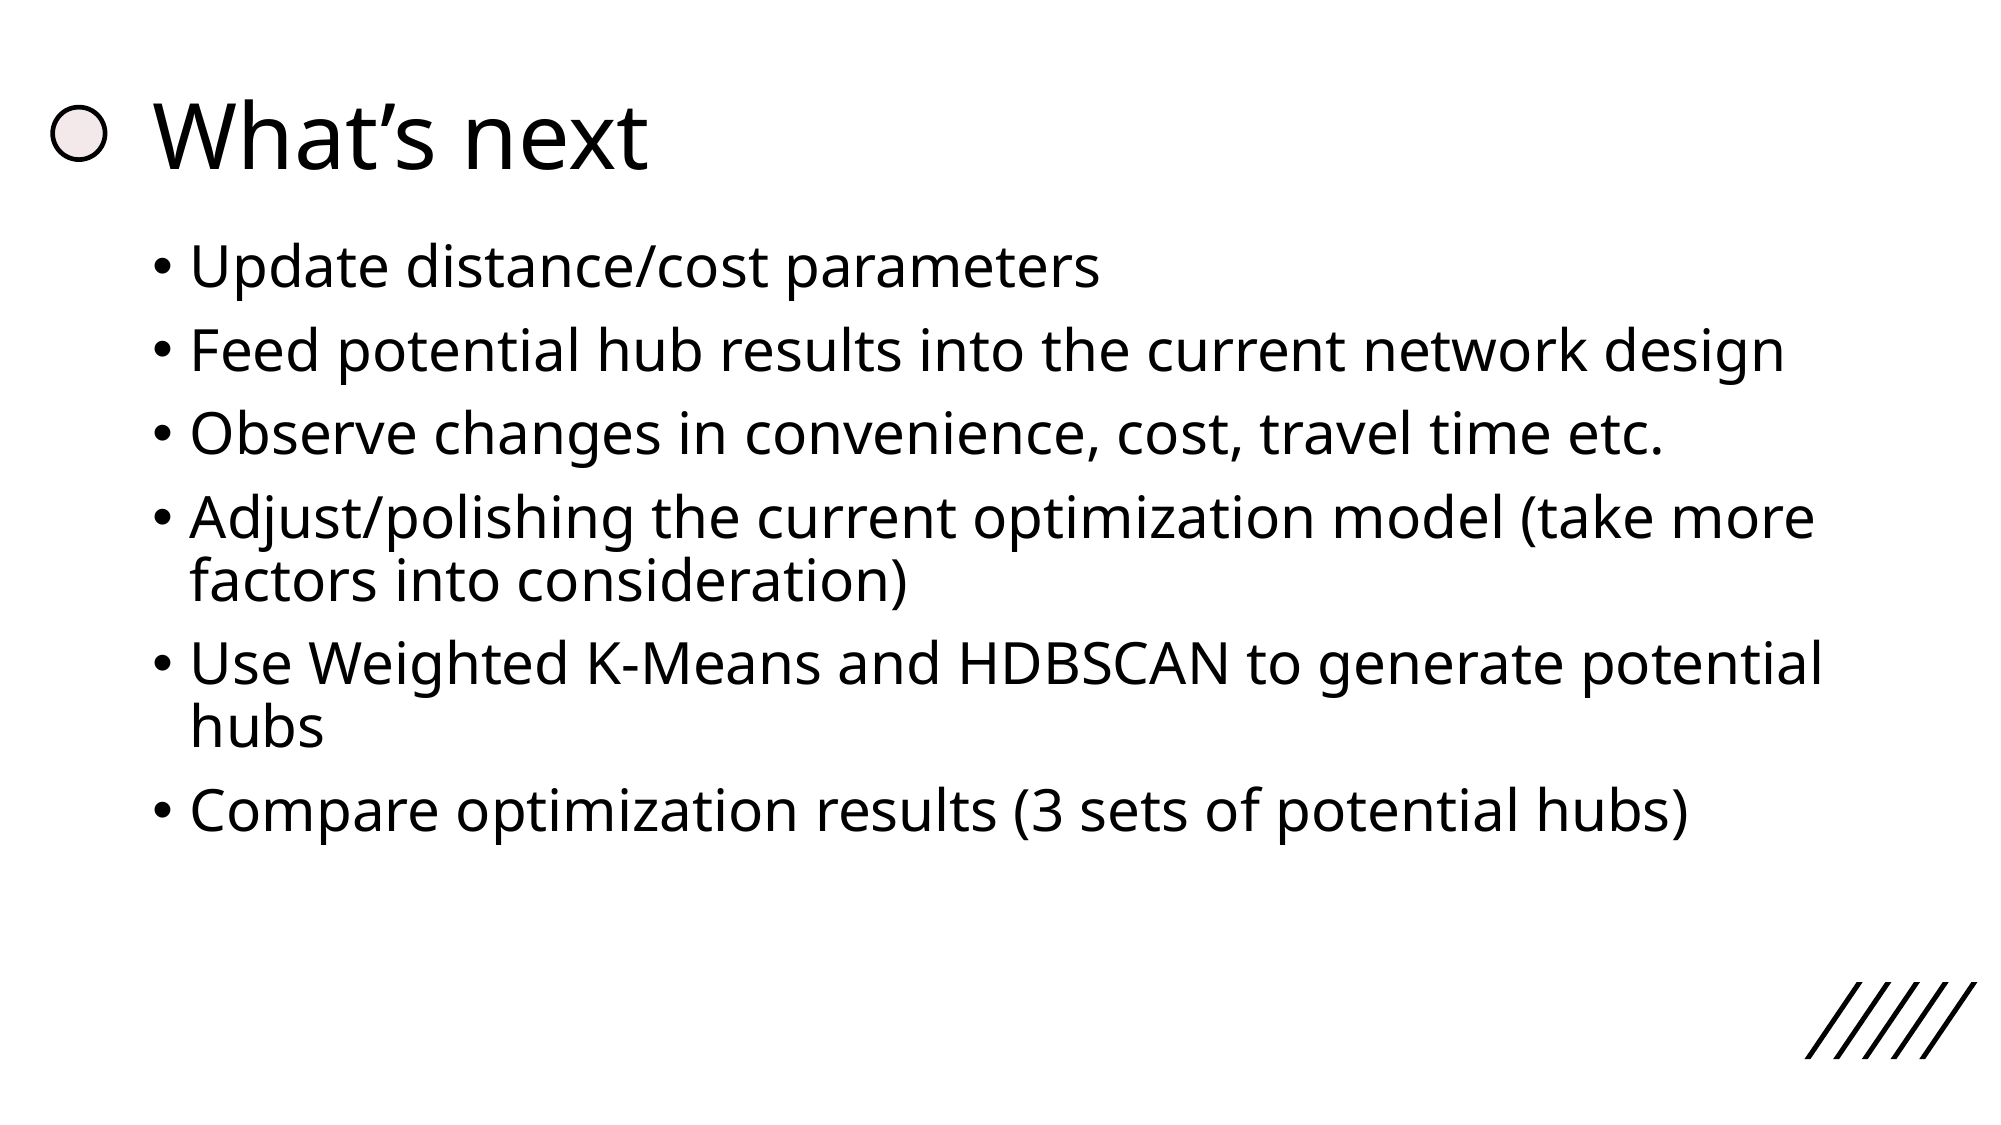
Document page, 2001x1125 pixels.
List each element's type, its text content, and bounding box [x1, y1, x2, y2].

title What’s next [137, 30, 1863, 229]
list Update distance/cost parameters Feed potential hub results into the current network design Observe changes in convenience, cost, travel time etc. Adjust/polishing the current optimization model (take more factors into consideration) Use Weighted K-Means and HDBSCAN to generate potential hubs Compare optimization results (3 sets of potential hubs) [137, 229, 1917, 944]
